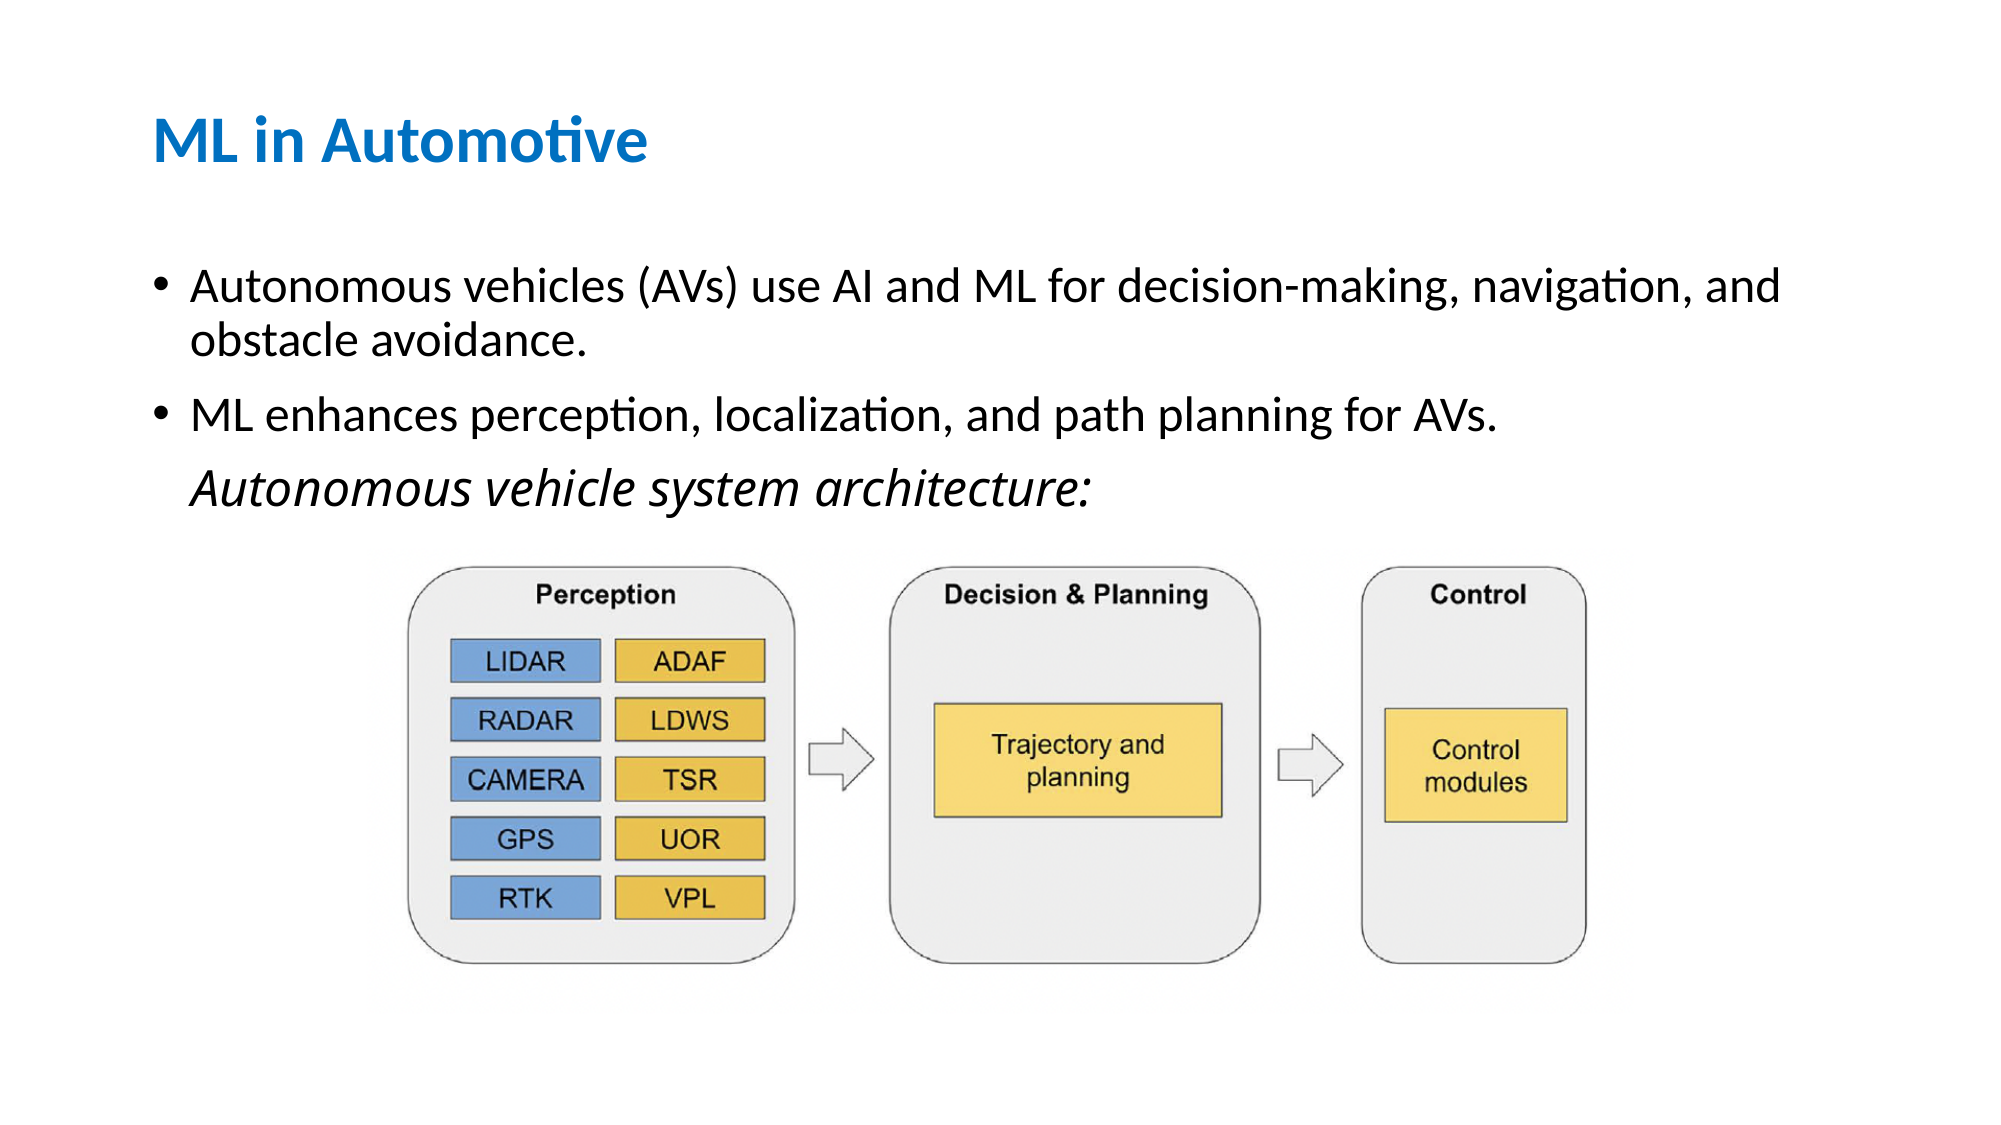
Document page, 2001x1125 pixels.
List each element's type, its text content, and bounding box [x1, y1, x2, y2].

list Autonomous vehicles (AVs) use AI and ML for decision-making, navigation, and obstacle avoidance. ML enhances perception, localization, and path planning for AVs. Autonomous vehicle system architecture: [137, 251, 1863, 1014]
title ML in Automotive [137, 59, 1863, 222]
picture [366, 548, 1634, 1014]
